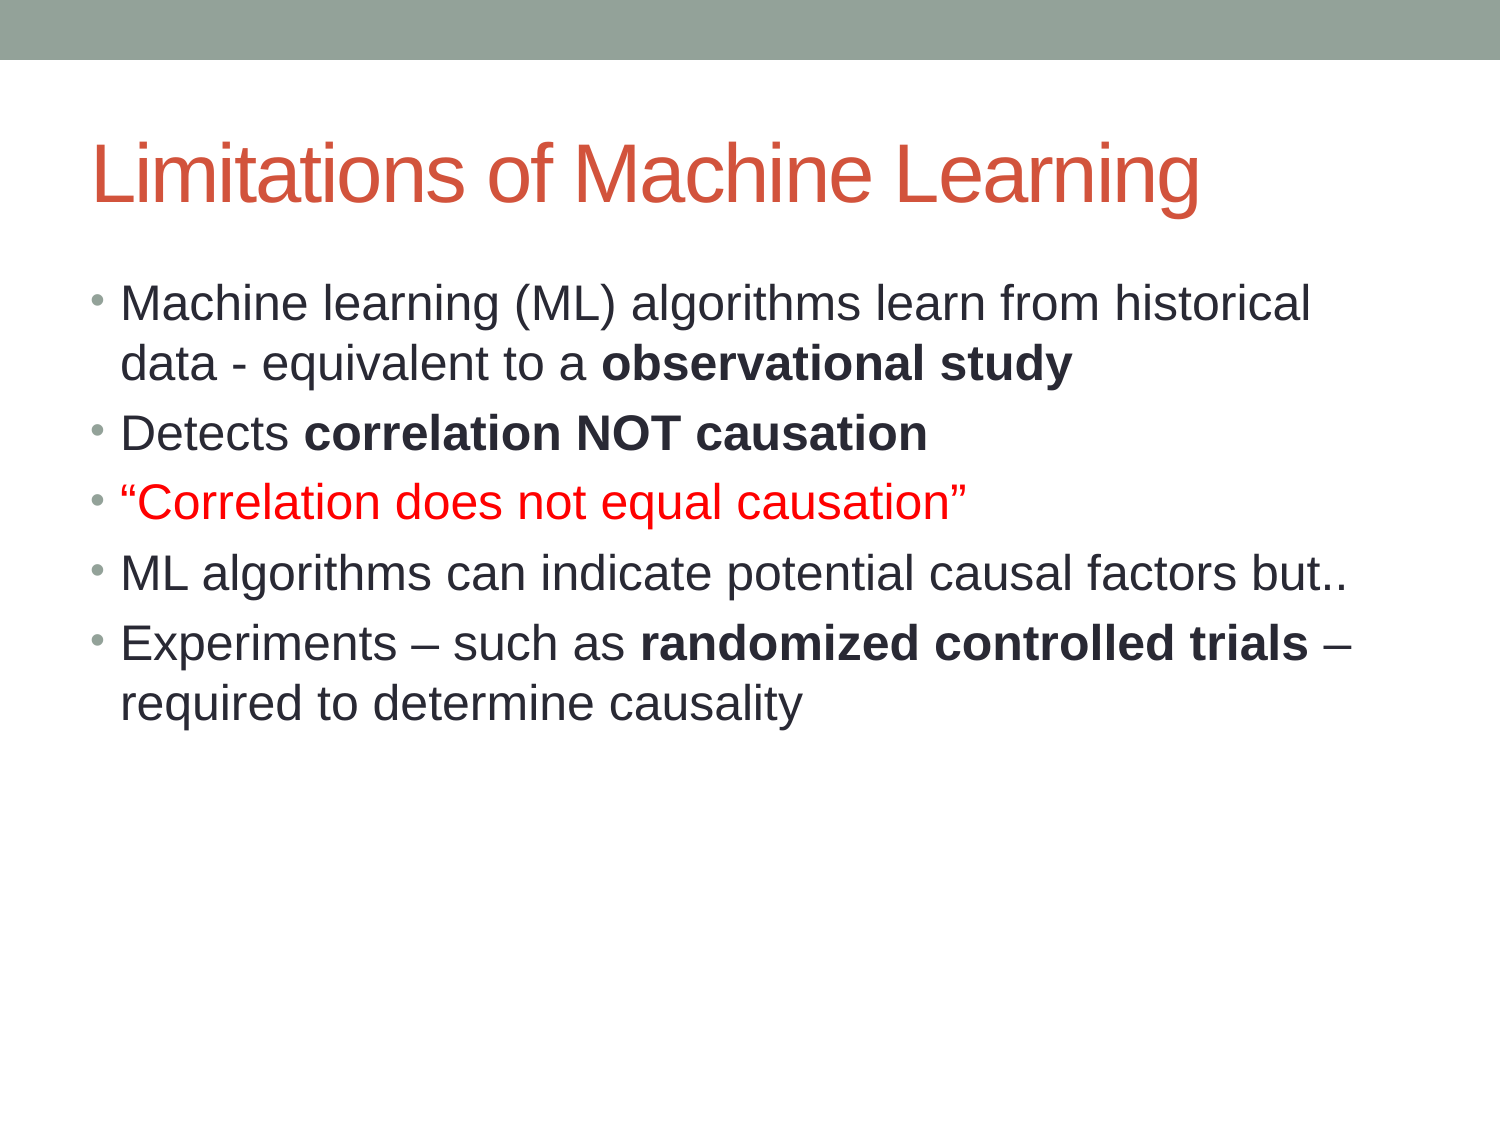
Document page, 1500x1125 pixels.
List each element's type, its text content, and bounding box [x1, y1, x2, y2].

title Limitations of Machine Learning [75, 87, 1425, 250]
list Machine learning (ML) algorithms learn from historical data - equivalent to a observational study Detects correlation NOT causation “Correlation does not equal causation” ML algorithms can indicate potential causal factors but.. Experiments – such as randomized controlled trials – required to determine causality [75, 262, 1425, 1063]
